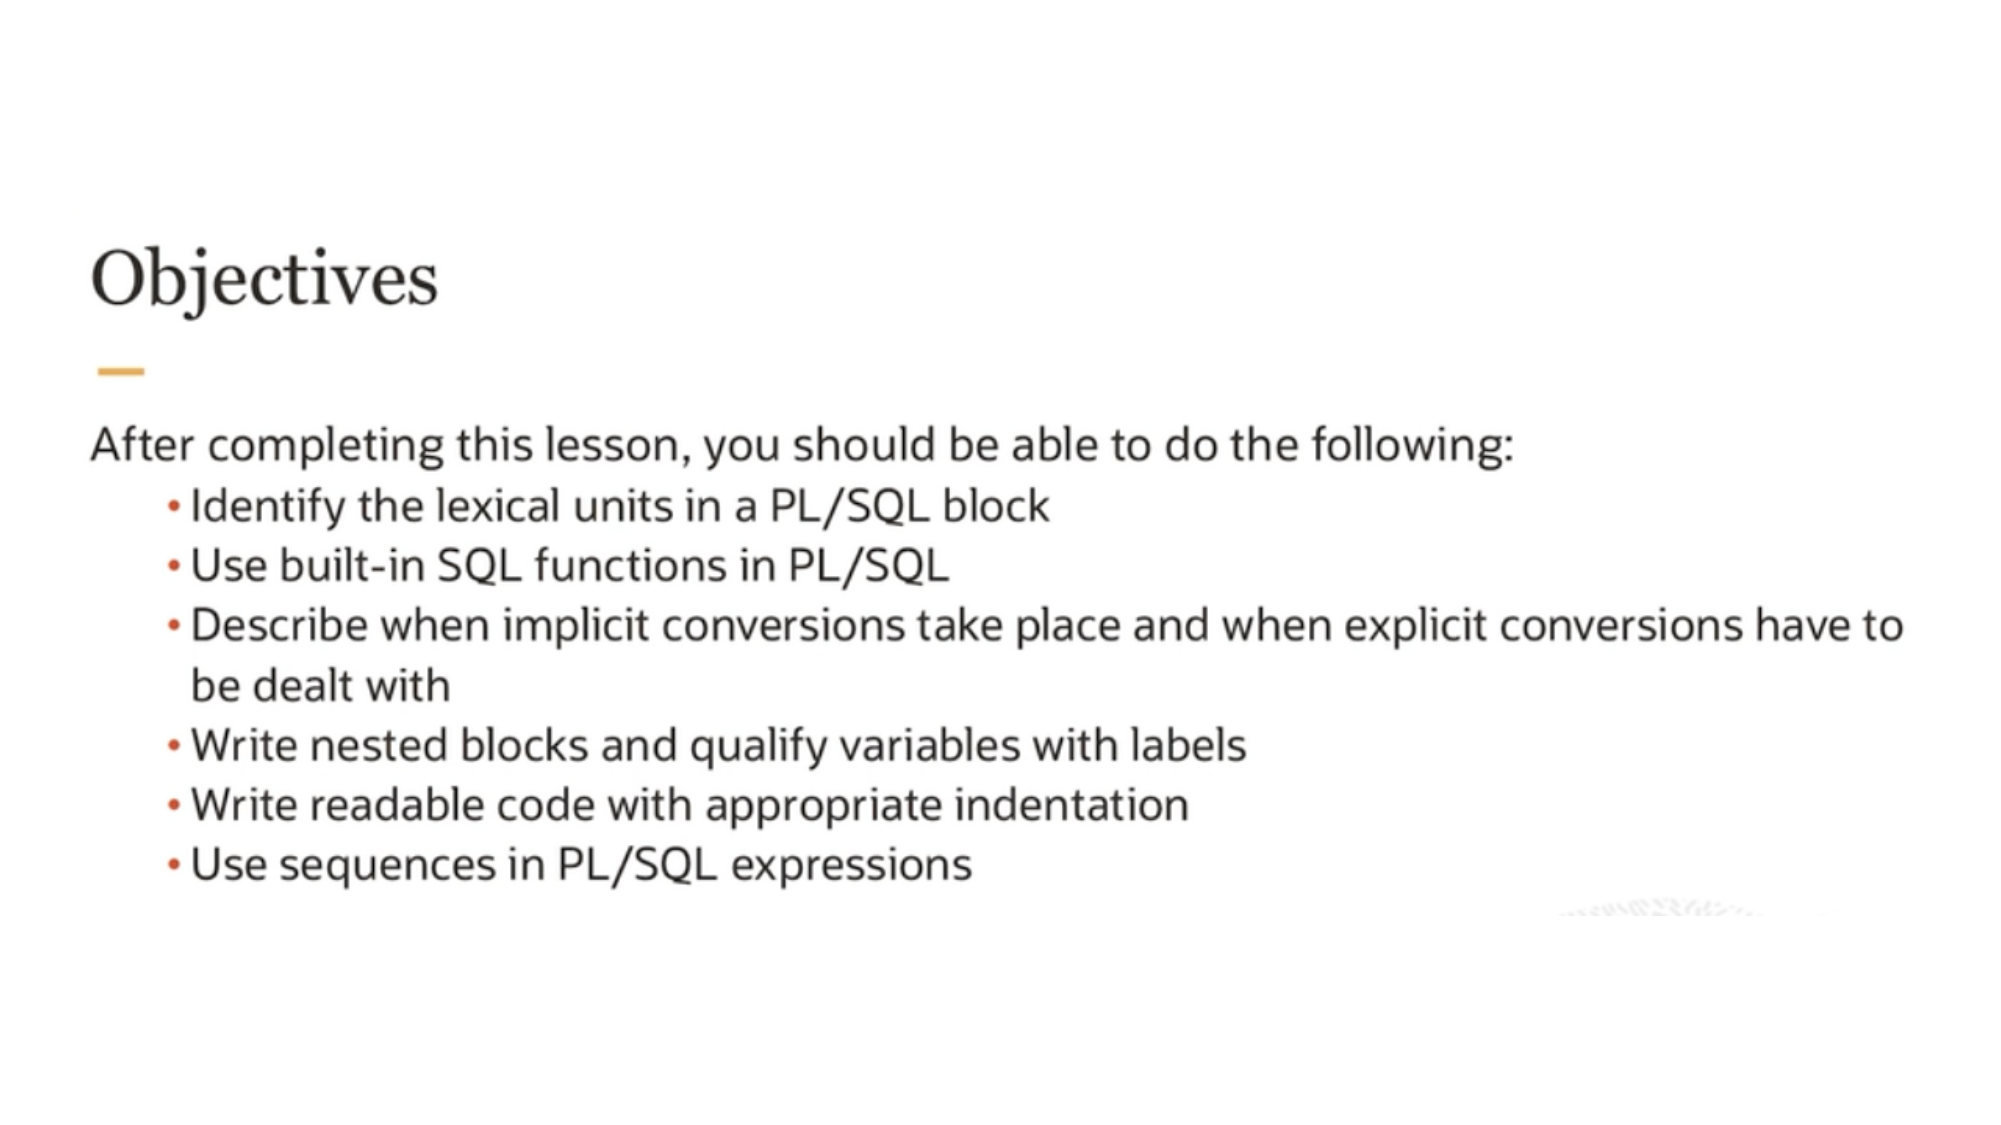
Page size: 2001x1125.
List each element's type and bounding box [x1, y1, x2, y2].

picture [29, 209, 1971, 916]
